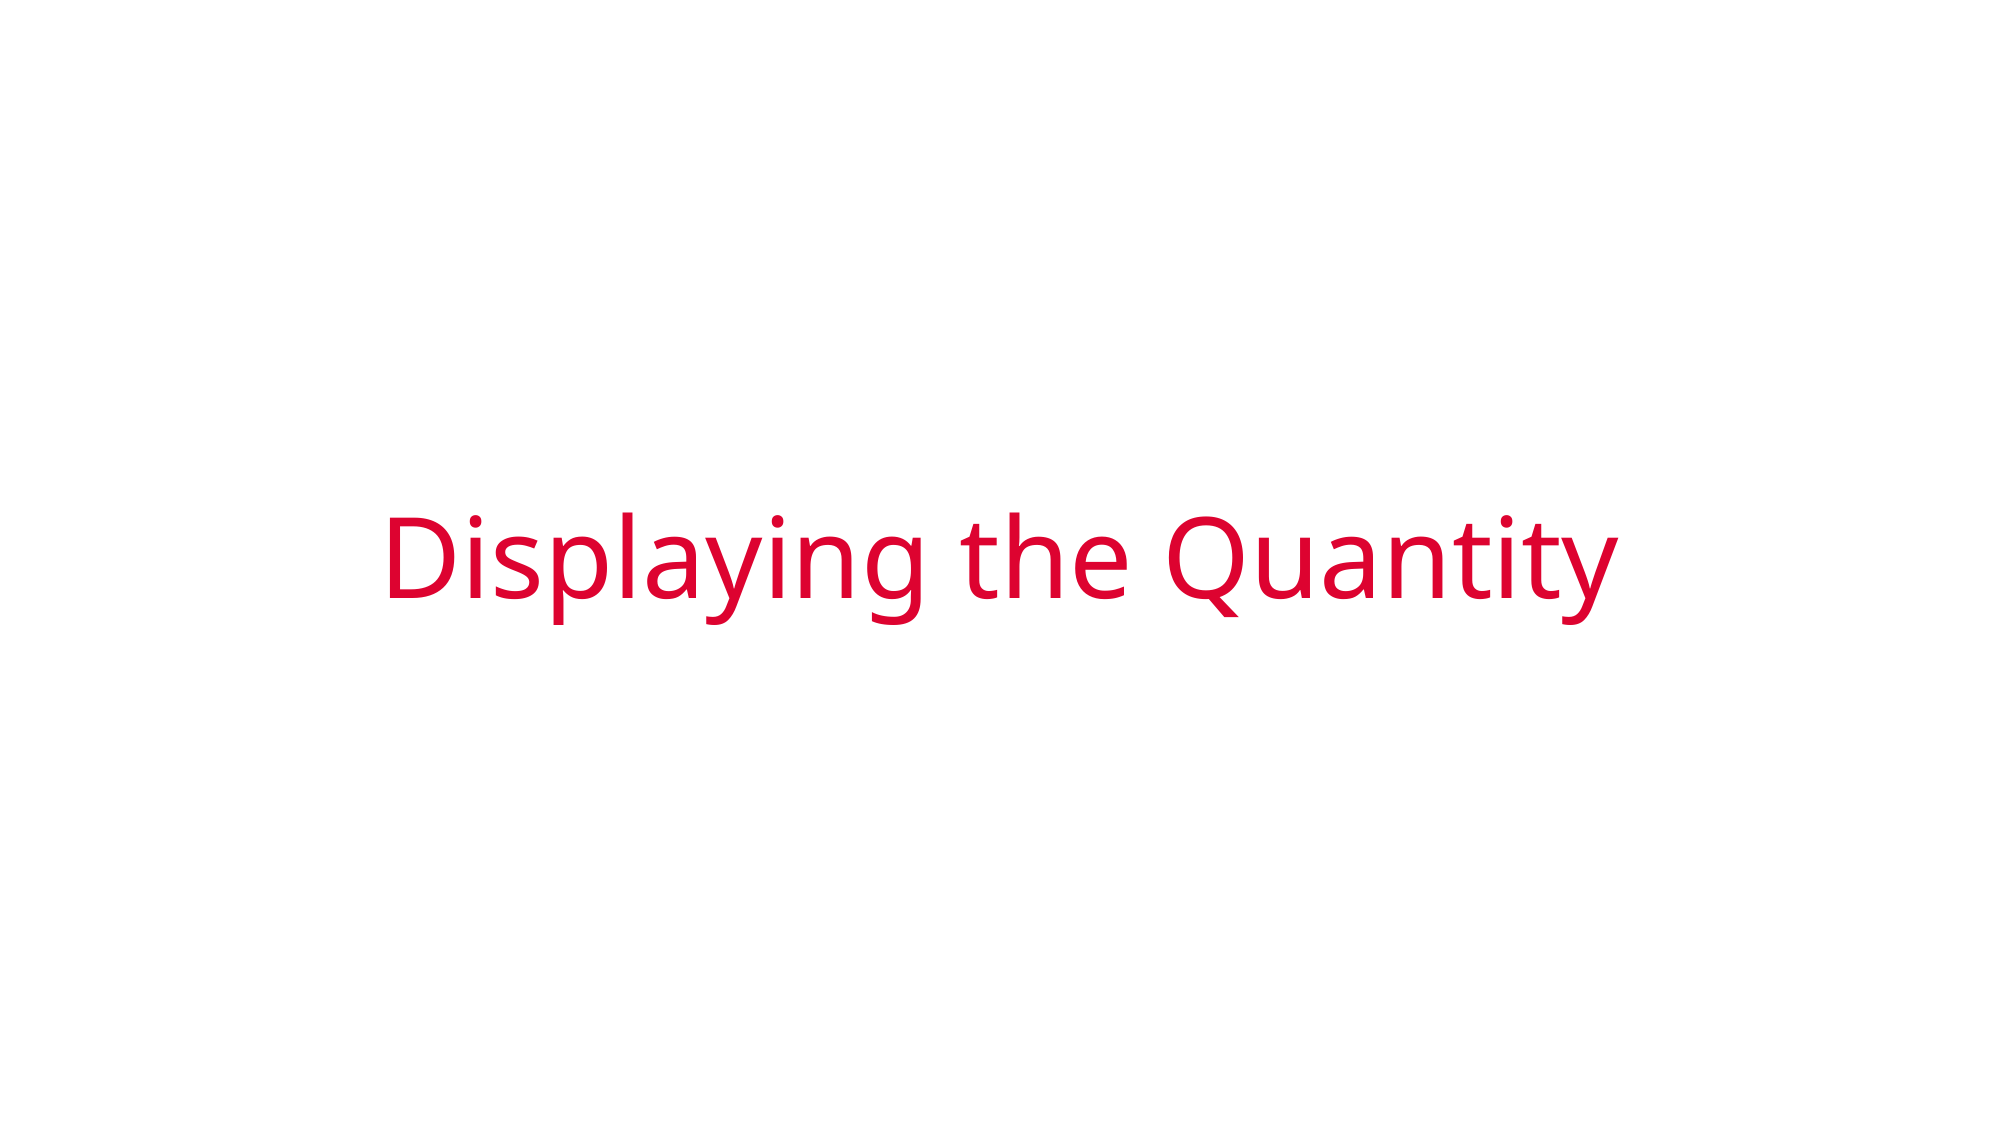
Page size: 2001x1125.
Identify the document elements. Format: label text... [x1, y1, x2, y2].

title Displaying the Quantity [0, 0, 2000, 1125]
